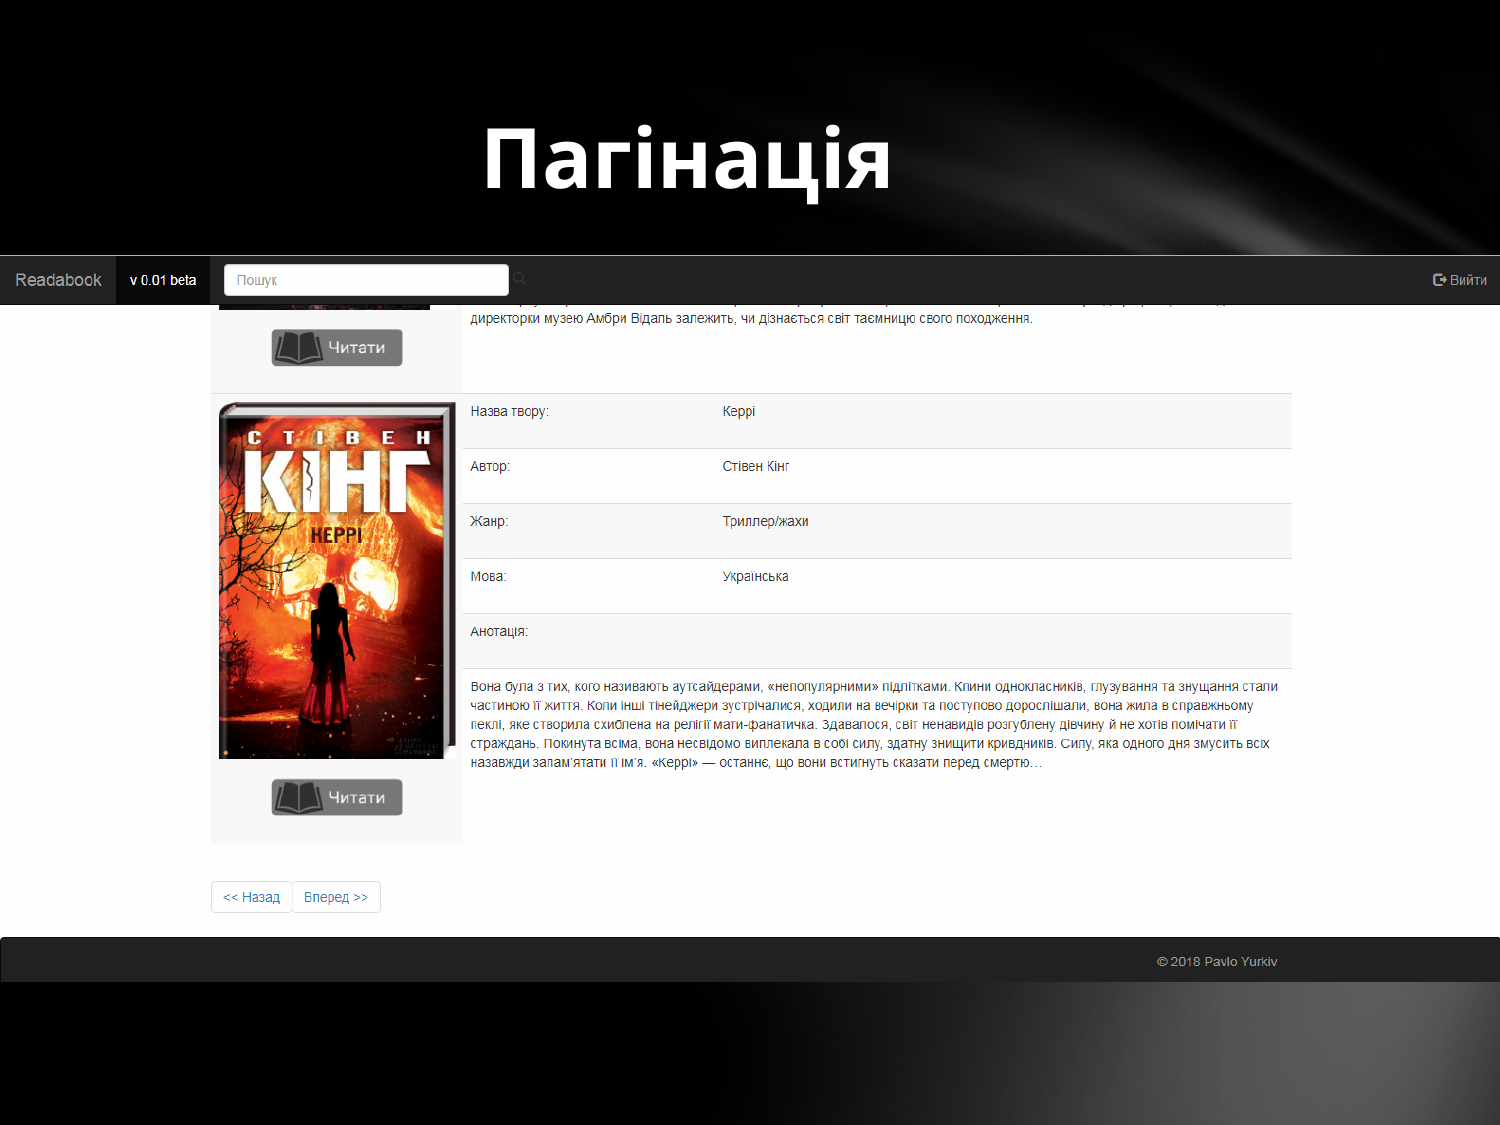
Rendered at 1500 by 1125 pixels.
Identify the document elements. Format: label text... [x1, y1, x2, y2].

picture [0, 255, 1500, 982]
title Пагінація [57, 37, 1318, 213]
